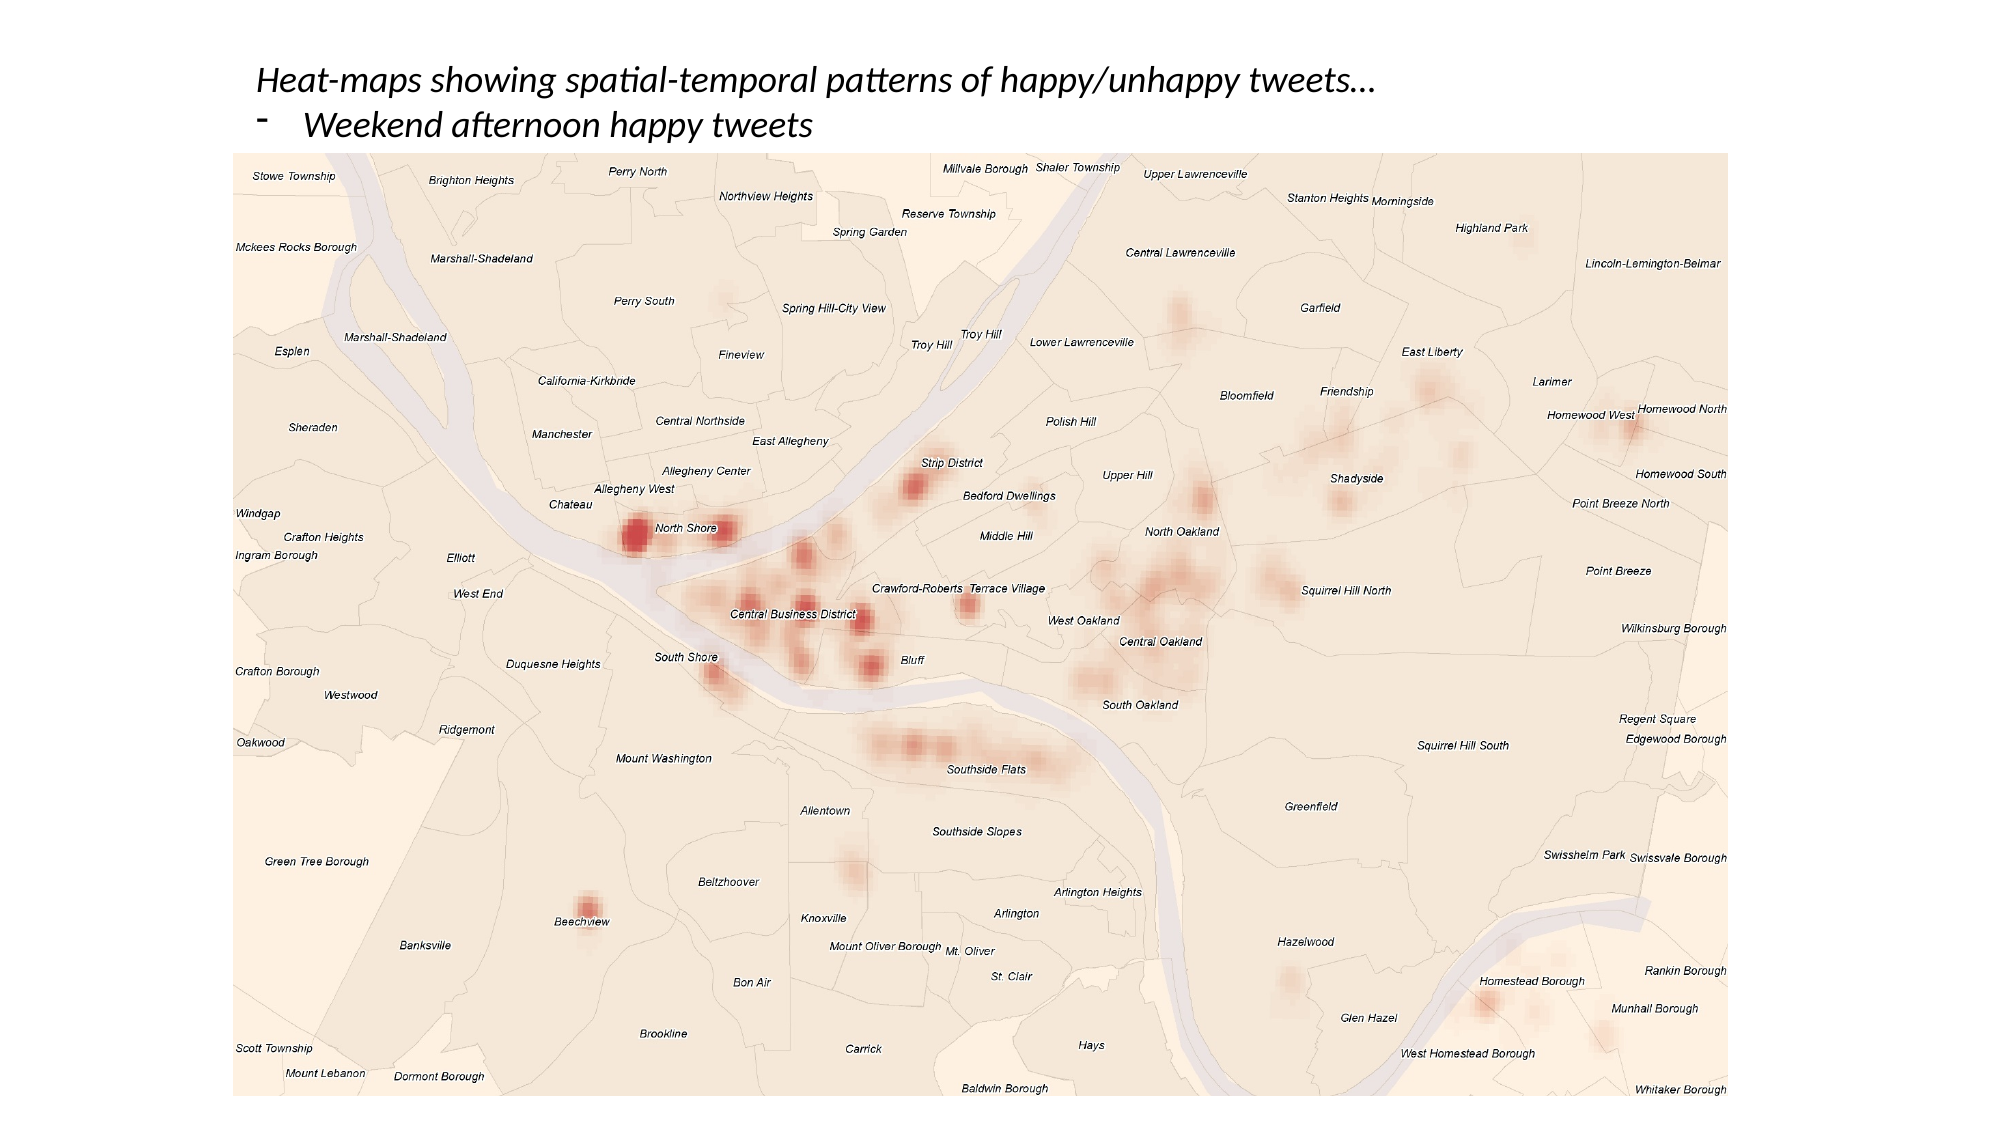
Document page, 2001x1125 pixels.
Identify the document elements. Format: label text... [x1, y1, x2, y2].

text_box Heat-maps showing spatial-temporal patterns of happy/unhappy tweets… Weekend afternoon happy tweets [241, 47, 1392, 153]
picture [233, 153, 1728, 1096]
